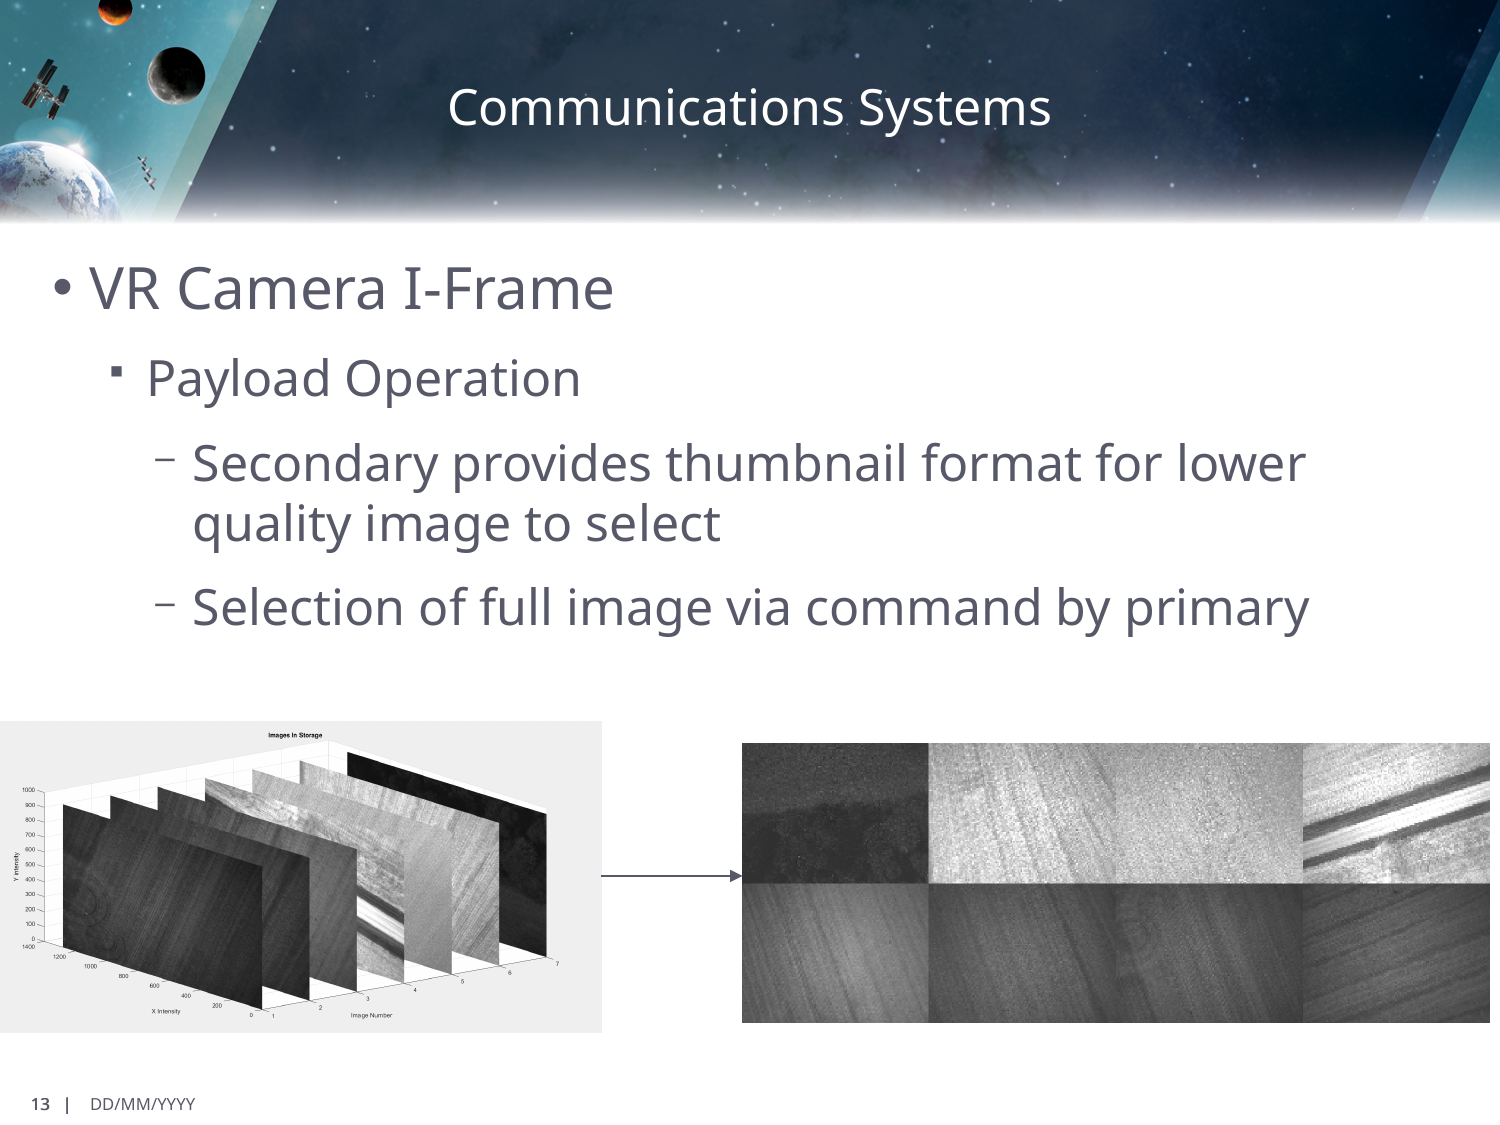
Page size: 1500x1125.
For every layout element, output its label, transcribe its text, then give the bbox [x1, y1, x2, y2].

title Communications Systems [0, 0, 1500, 214]
picture [0, 214, 1500, 1125]
slide_number 13 | [0, 1078, 87, 1123]
list VR Camera I-Frame Payload Operation Secondary provides thumbnail format for lower quality image to select Selection of full image via command by primary [37, 243, 1463, 659]
